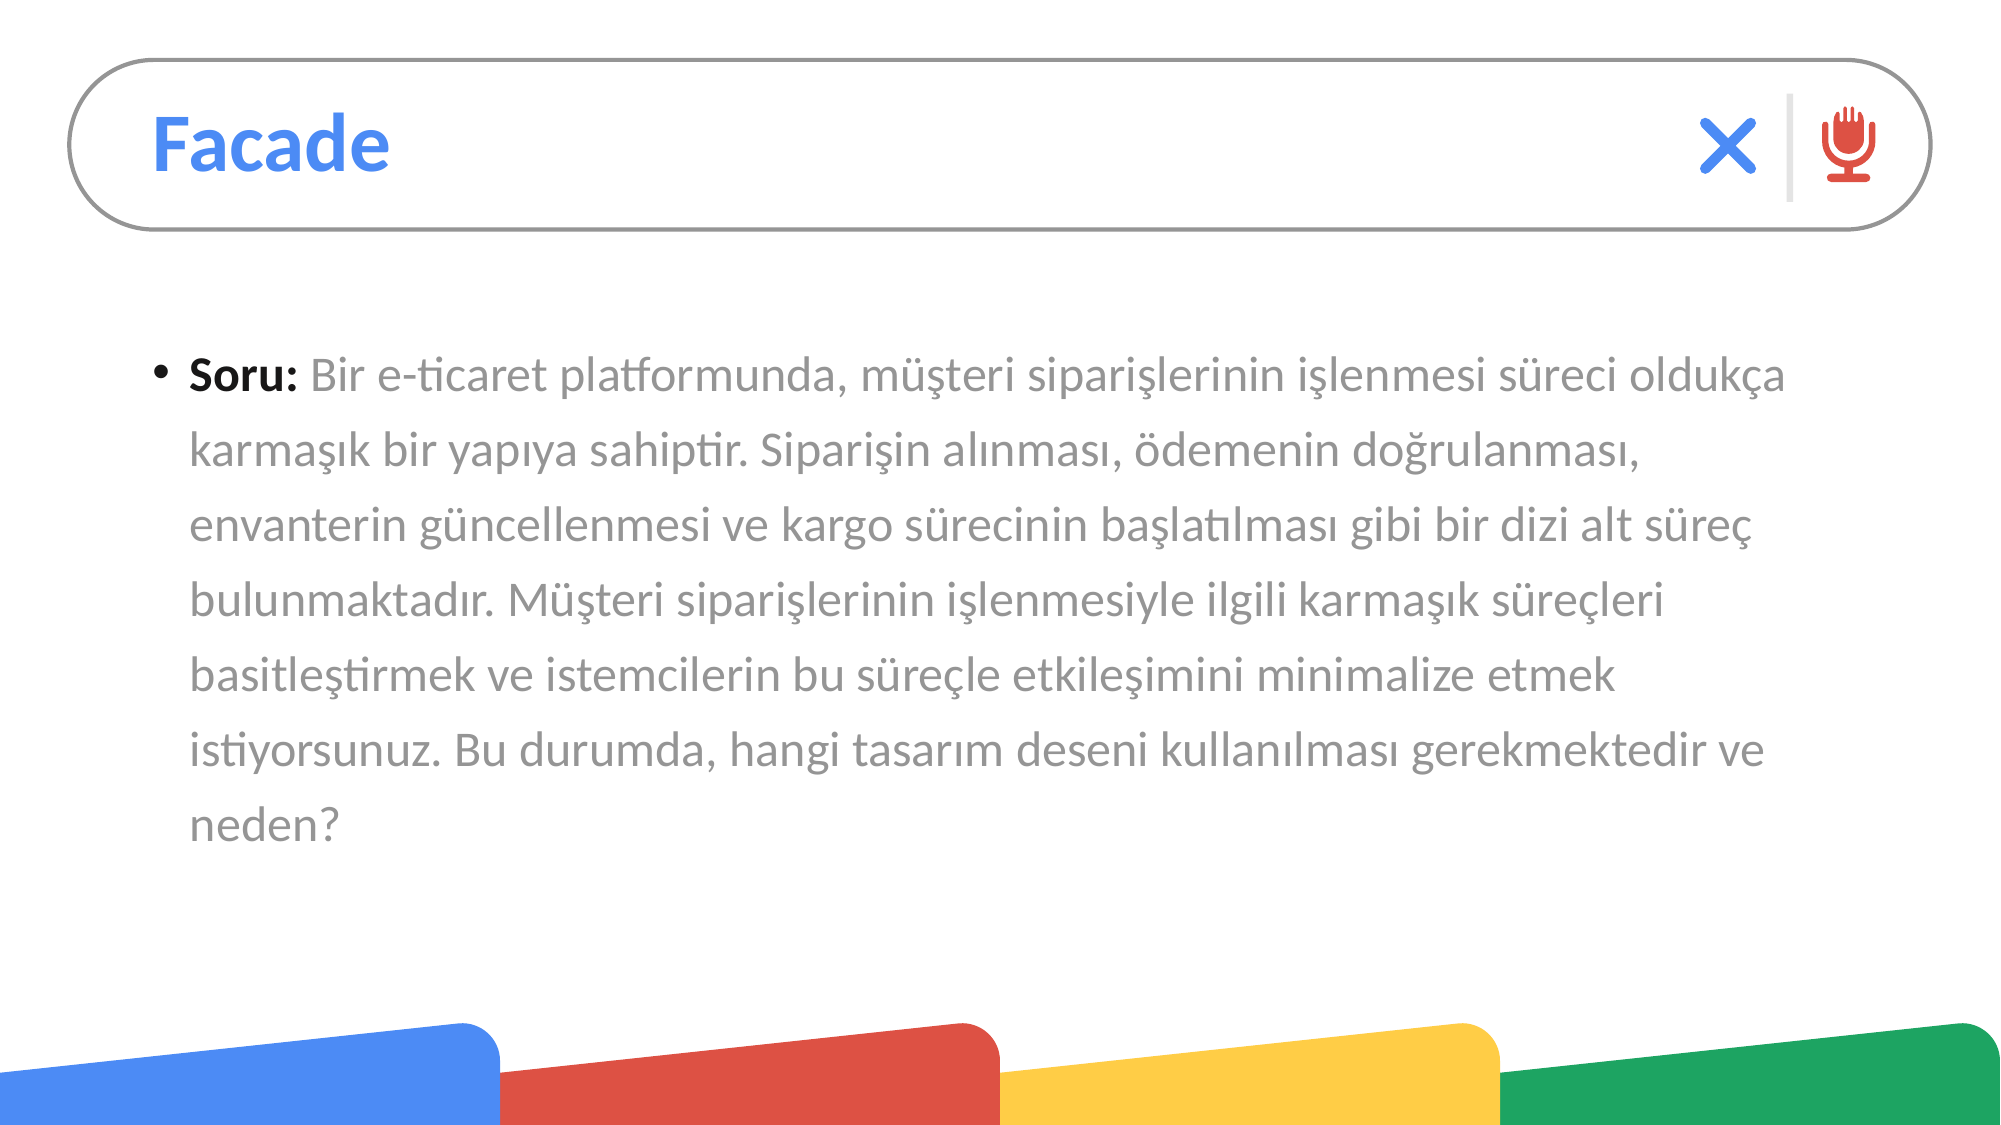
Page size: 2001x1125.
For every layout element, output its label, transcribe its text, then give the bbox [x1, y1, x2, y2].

list Soru: Bir e-ticaret platformunda, müşteri siparişlerinin işlenmesi süreci oldukça karmaşık bir yapıya sahiptir. Siparişin alınması, ödemenin doğrulanması, envanterin güncellenmesi ve kargo sürecinin başlatılması gibi bir dizi alt süreç bulunmaktadır. Müşteri siparişlerinin işlenmesiyle ilgili karmaşık süreçleri basitleştirmek ve istemcilerin bu süreçle etkileşimini minimalize etmek istiyorsunuz. Bu durumda, hangi tasarım deseni kullanılması gerekmektedir ve neden? [137, 318, 1865, 987]
text_box [1177, 229, 2000, 237]
title Facade [137, 59, 1650, 230]
